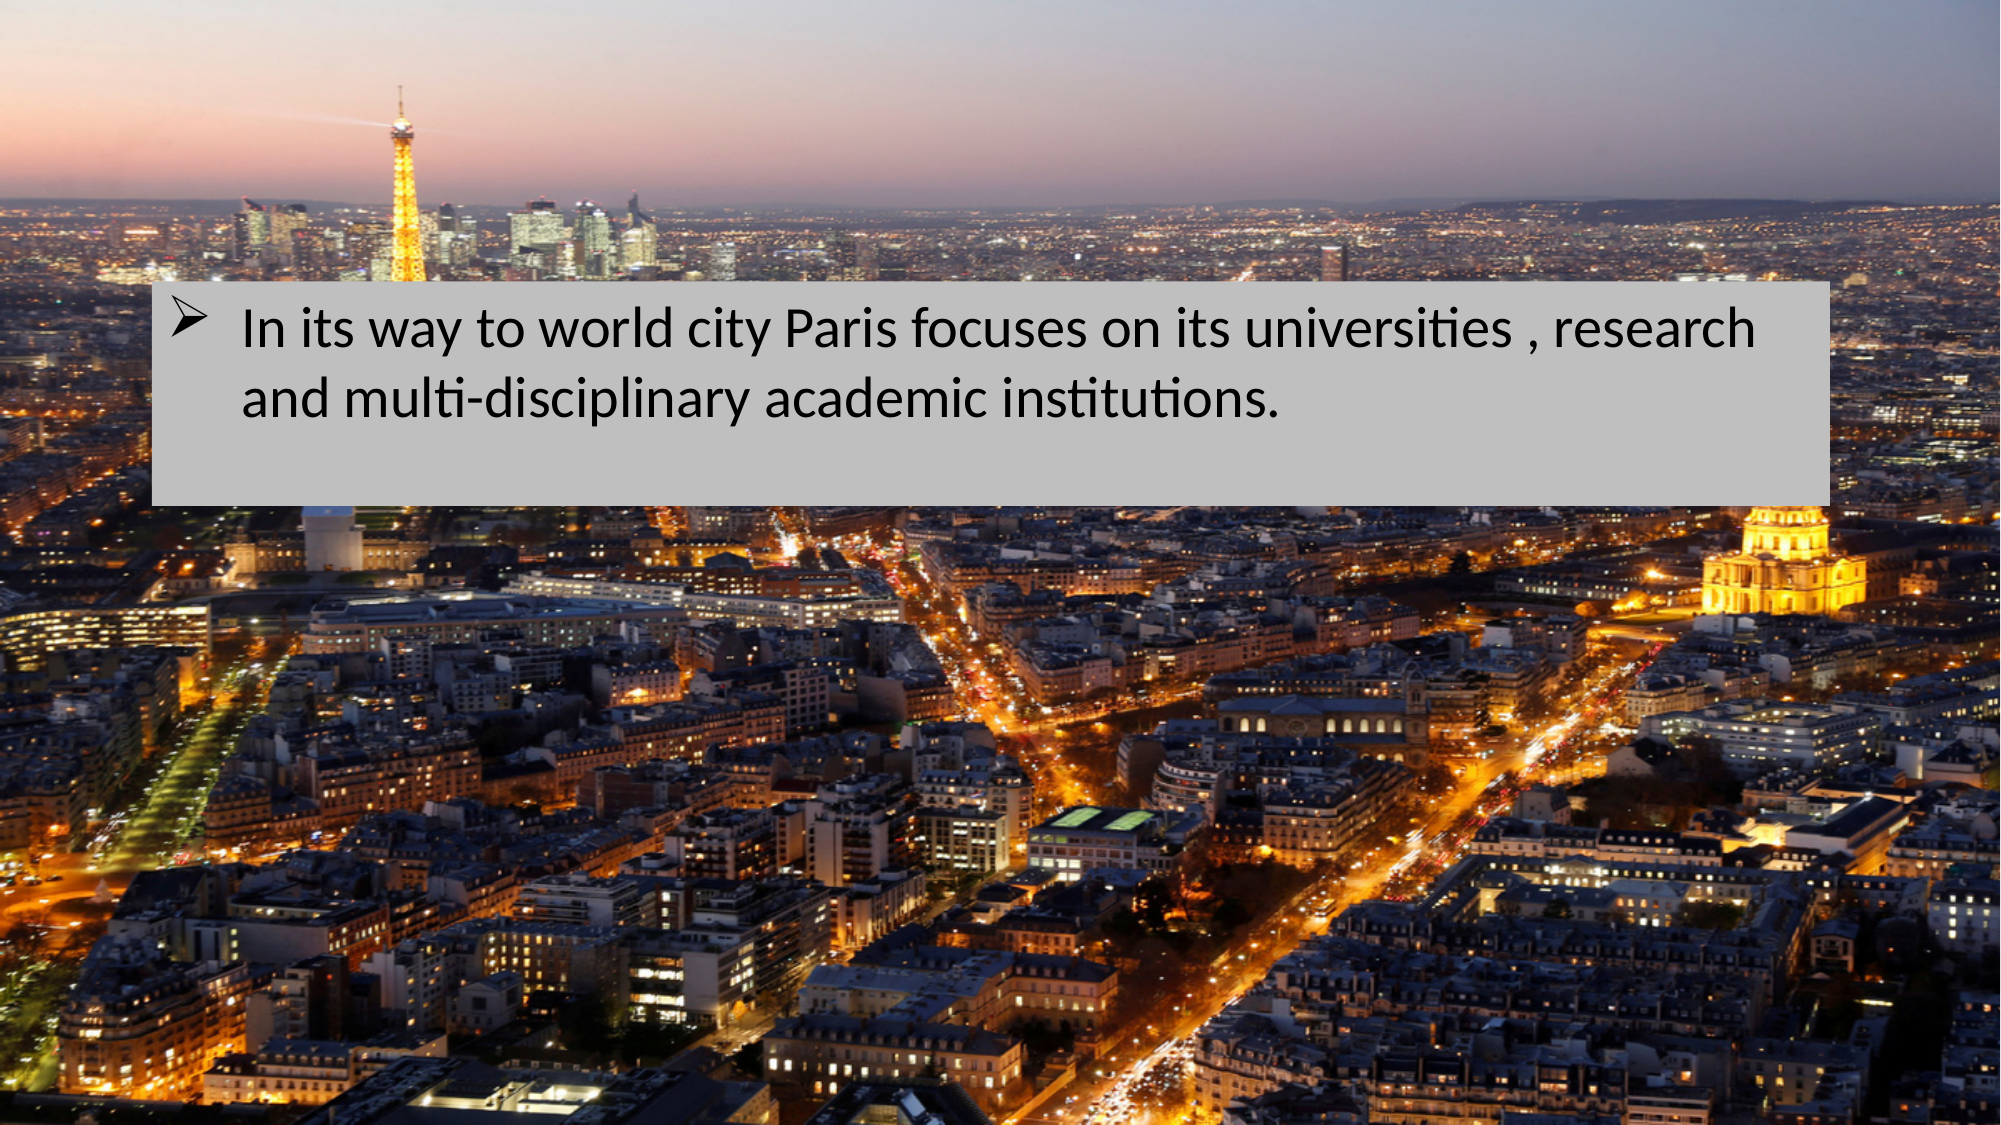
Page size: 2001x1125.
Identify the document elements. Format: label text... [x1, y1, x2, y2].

picture [0, 0, 2001, 1125]
text_box In its way to world city Paris focuses on its universities , research and multi-disciplinary academic institutions. [151, 281, 1830, 506]
